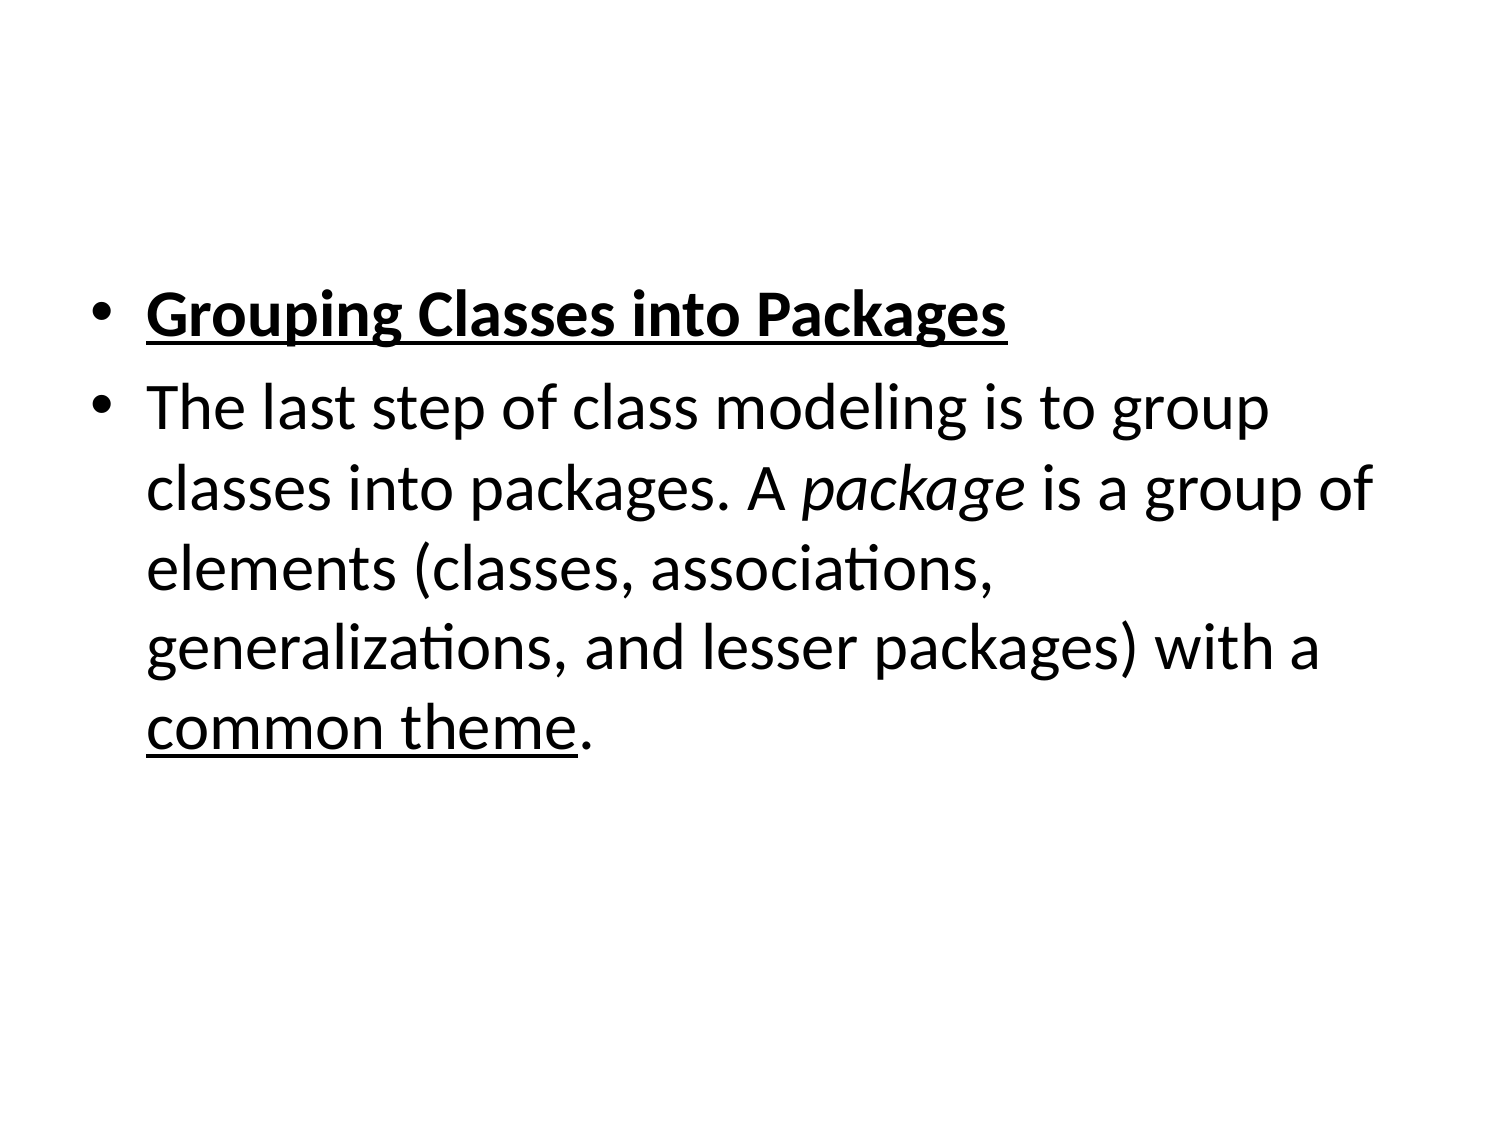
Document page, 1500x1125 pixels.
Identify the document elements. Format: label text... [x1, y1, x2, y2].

list Grouping Classes into Packages The last step of class modeling is to group classes into packages. A package is a group of elements (classes, associations, generalizations, and lesser packages) with a common theme. [75, 262, 1425, 1005]
